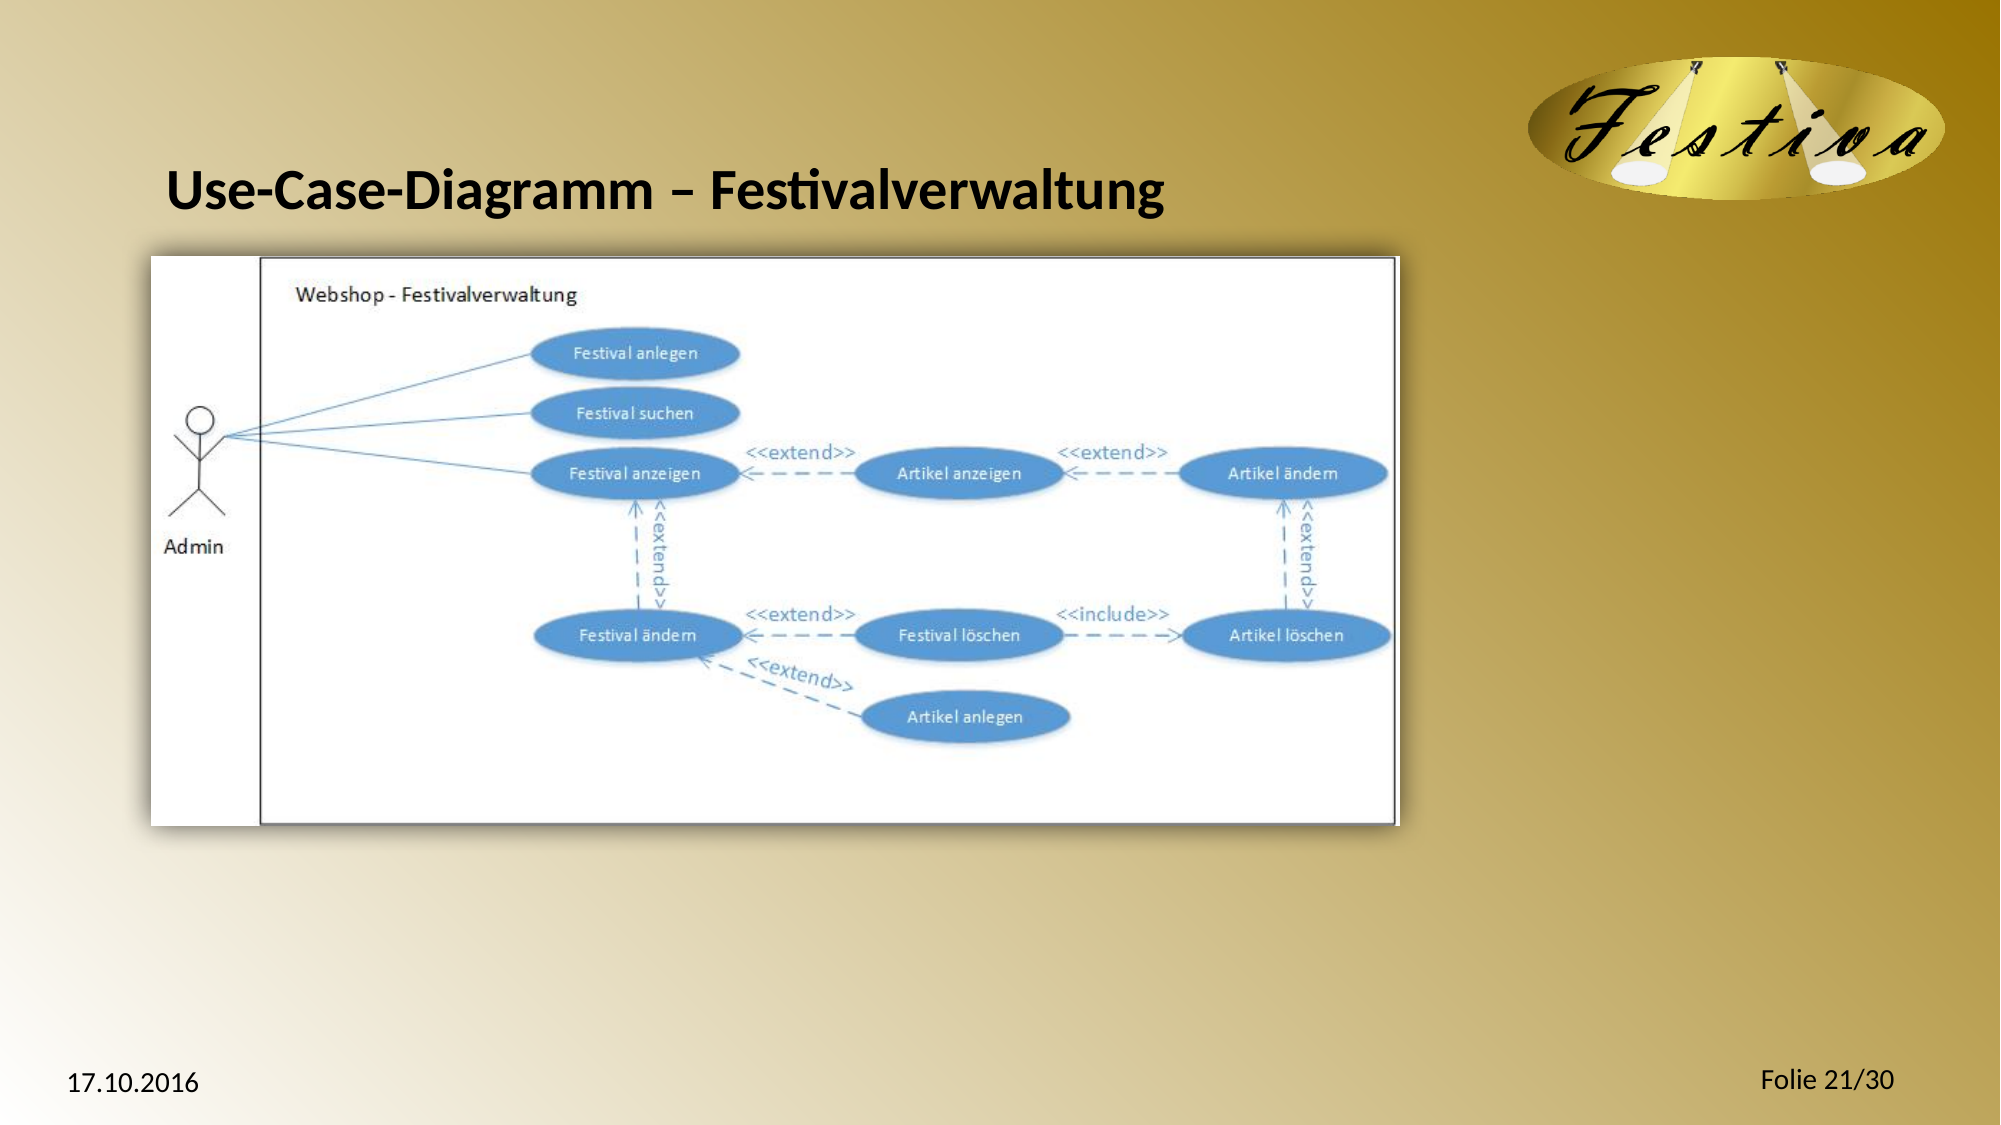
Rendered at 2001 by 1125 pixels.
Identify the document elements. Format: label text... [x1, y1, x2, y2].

text_box Use-Case-Diagramm – Festivalverwaltung [151, 144, 1256, 229]
picture [151, 256, 1400, 826]
picture [1522, 49, 1958, 209]
